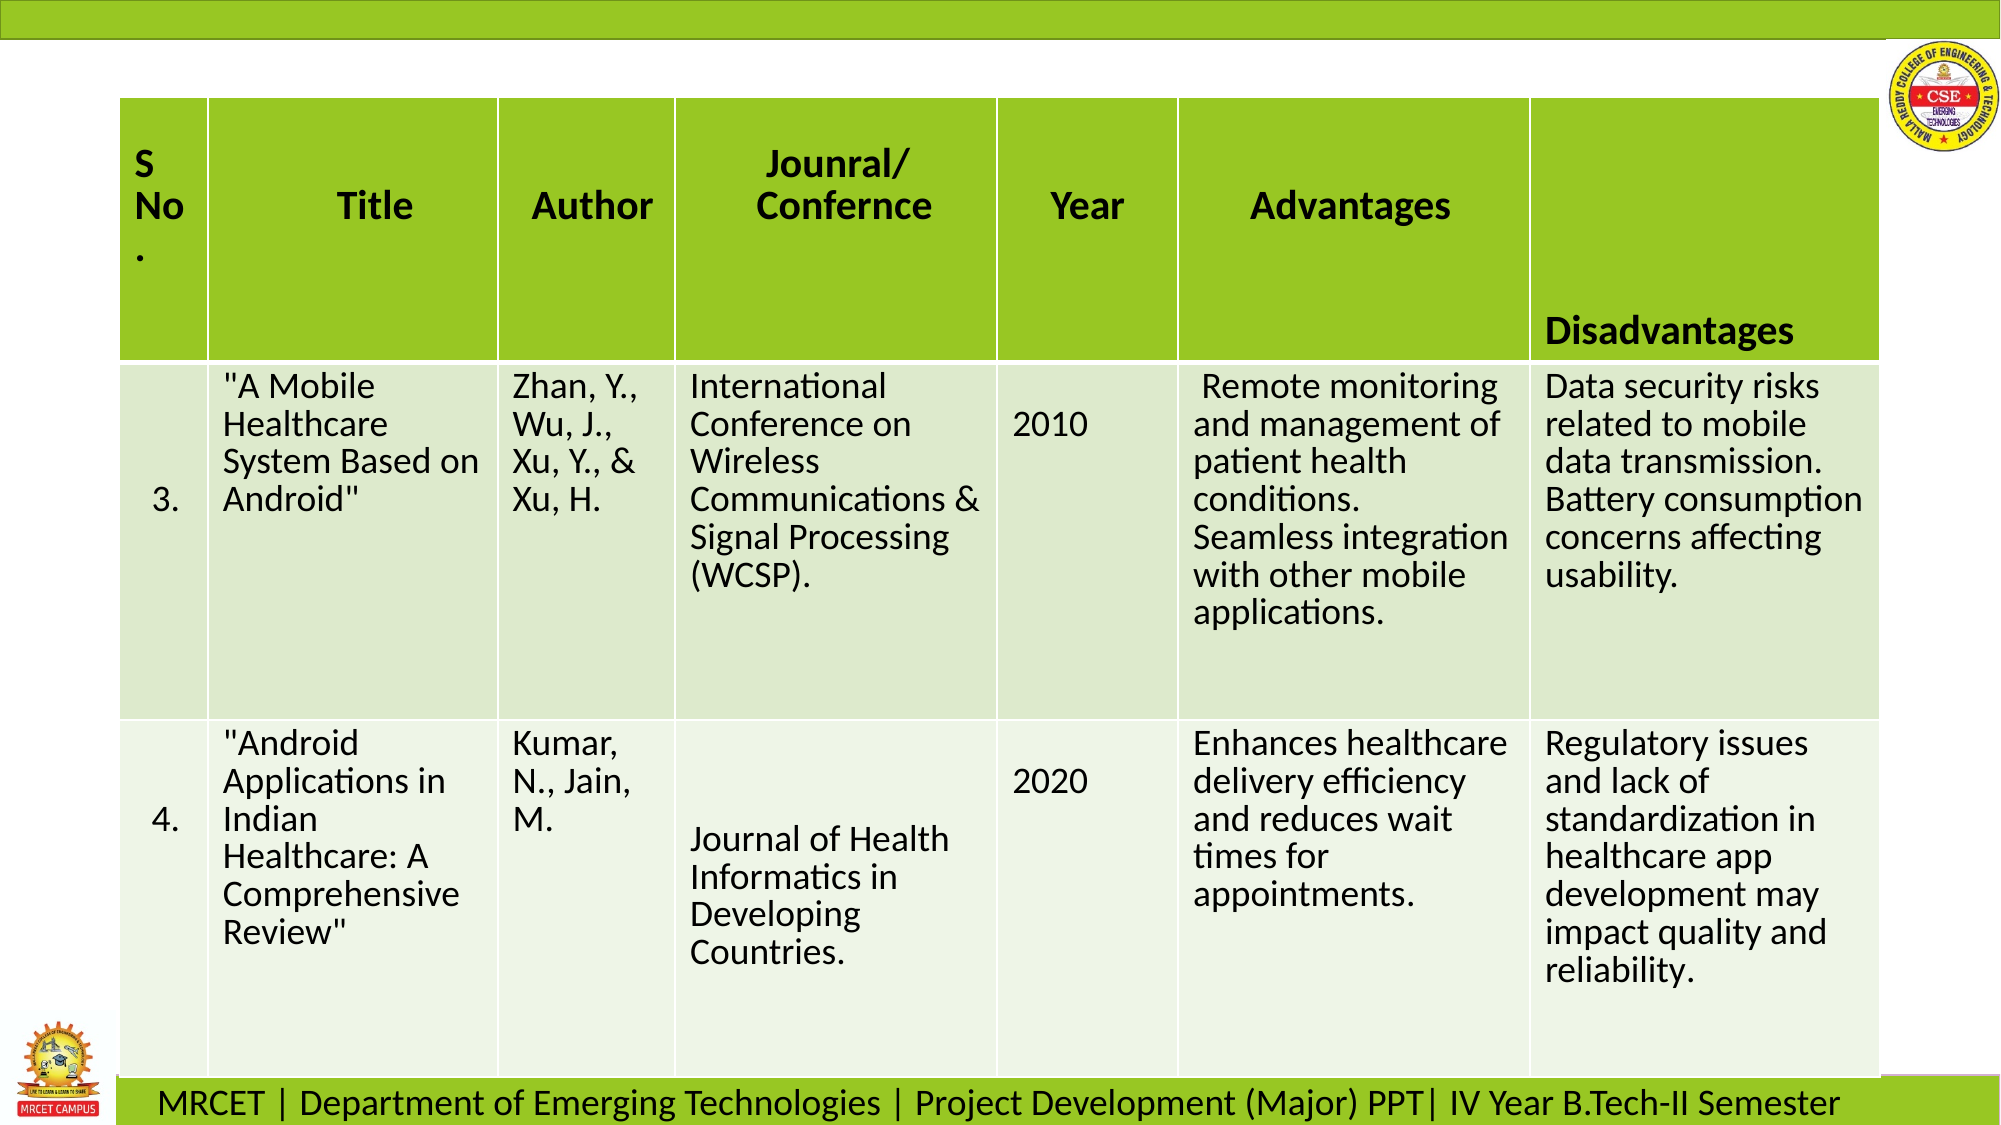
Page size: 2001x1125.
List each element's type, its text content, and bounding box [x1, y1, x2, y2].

table_header Year [998, 98, 1177, 360]
table_cell Data security risks related to mobile data transmission. Battery consumption concerns affecting usability. [1531, 365, 1879, 719]
table_cell Remote monitoring and management of patient health conditions. Seamless integration with other mobile applications. [1179, 365, 1529, 719]
table_cell 3. [120, 365, 207, 719]
table_header Disadvantages [1531, 98, 1879, 360]
picture [0, 1010, 116, 1125]
table_header Advantages [1179, 98, 1529, 360]
table_cell 4. [120, 721, 207, 1076]
table_cell International Conference on Wireless Communications & Signal Processing (WCSP). [676, 365, 996, 719]
table_cell 2010 [998, 365, 1177, 719]
picture [1886, 39, 2000, 154]
table_header S No. [120, 98, 207, 360]
table_cell 2020 [998, 721, 1177, 1076]
table_cell Regulatory issues and lack of standardization in healthcare app development may impact quality and reliability. [1531, 721, 1879, 1076]
table_header Author [499, 98, 674, 360]
table_cell Kumar, N., Jain, M. [499, 721, 674, 1076]
table_cell Zhan, Y., Wu, J., Xu, Y., & Xu, H. [499, 365, 674, 719]
table_cell Journal of Health Informatics in Developing Countries. [676, 721, 996, 1076]
table_cell "A Mobile Healthcare System Based on Android" [209, 365, 497, 719]
table_cell "Android Applications in Indian Healthcare: A Comprehensive Review" [209, 721, 497, 1076]
table_header Title [209, 98, 497, 360]
table_cell Enhances healthcare delivery efficiency and reduces wait times for appointments. [1179, 721, 1529, 1076]
table_header Jounral/ Confernce [676, 98, 996, 360]
